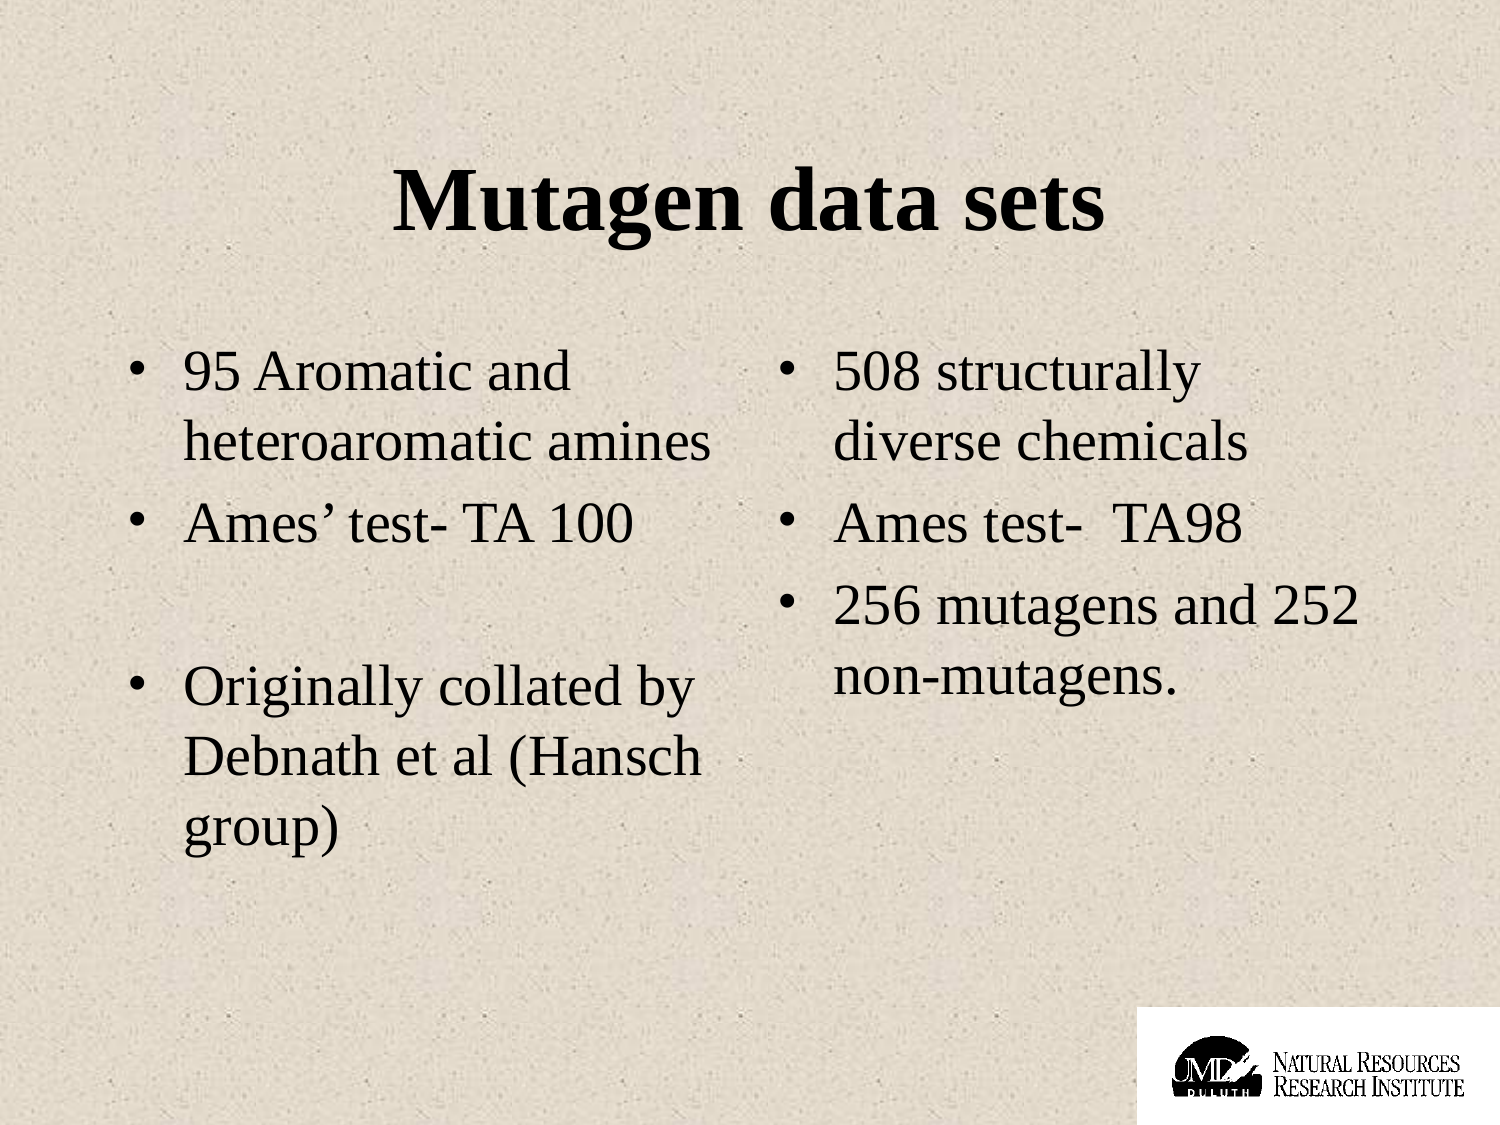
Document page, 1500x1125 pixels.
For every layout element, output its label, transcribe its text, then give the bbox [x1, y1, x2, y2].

list 508 structurally diverse chemicals Ames test- TA98 256 mutagens and 252 non-mutagens. [762, 324, 1388, 1000]
list 95 Aromatic and heteroaromatic amines Ames’ test- TA 100 Originally collated by Debnath et al (Hansch group) [112, 324, 738, 1000]
picture [0, 0, 1500, 1125]
title Mutagen data sets [112, 99, 1388, 288]
